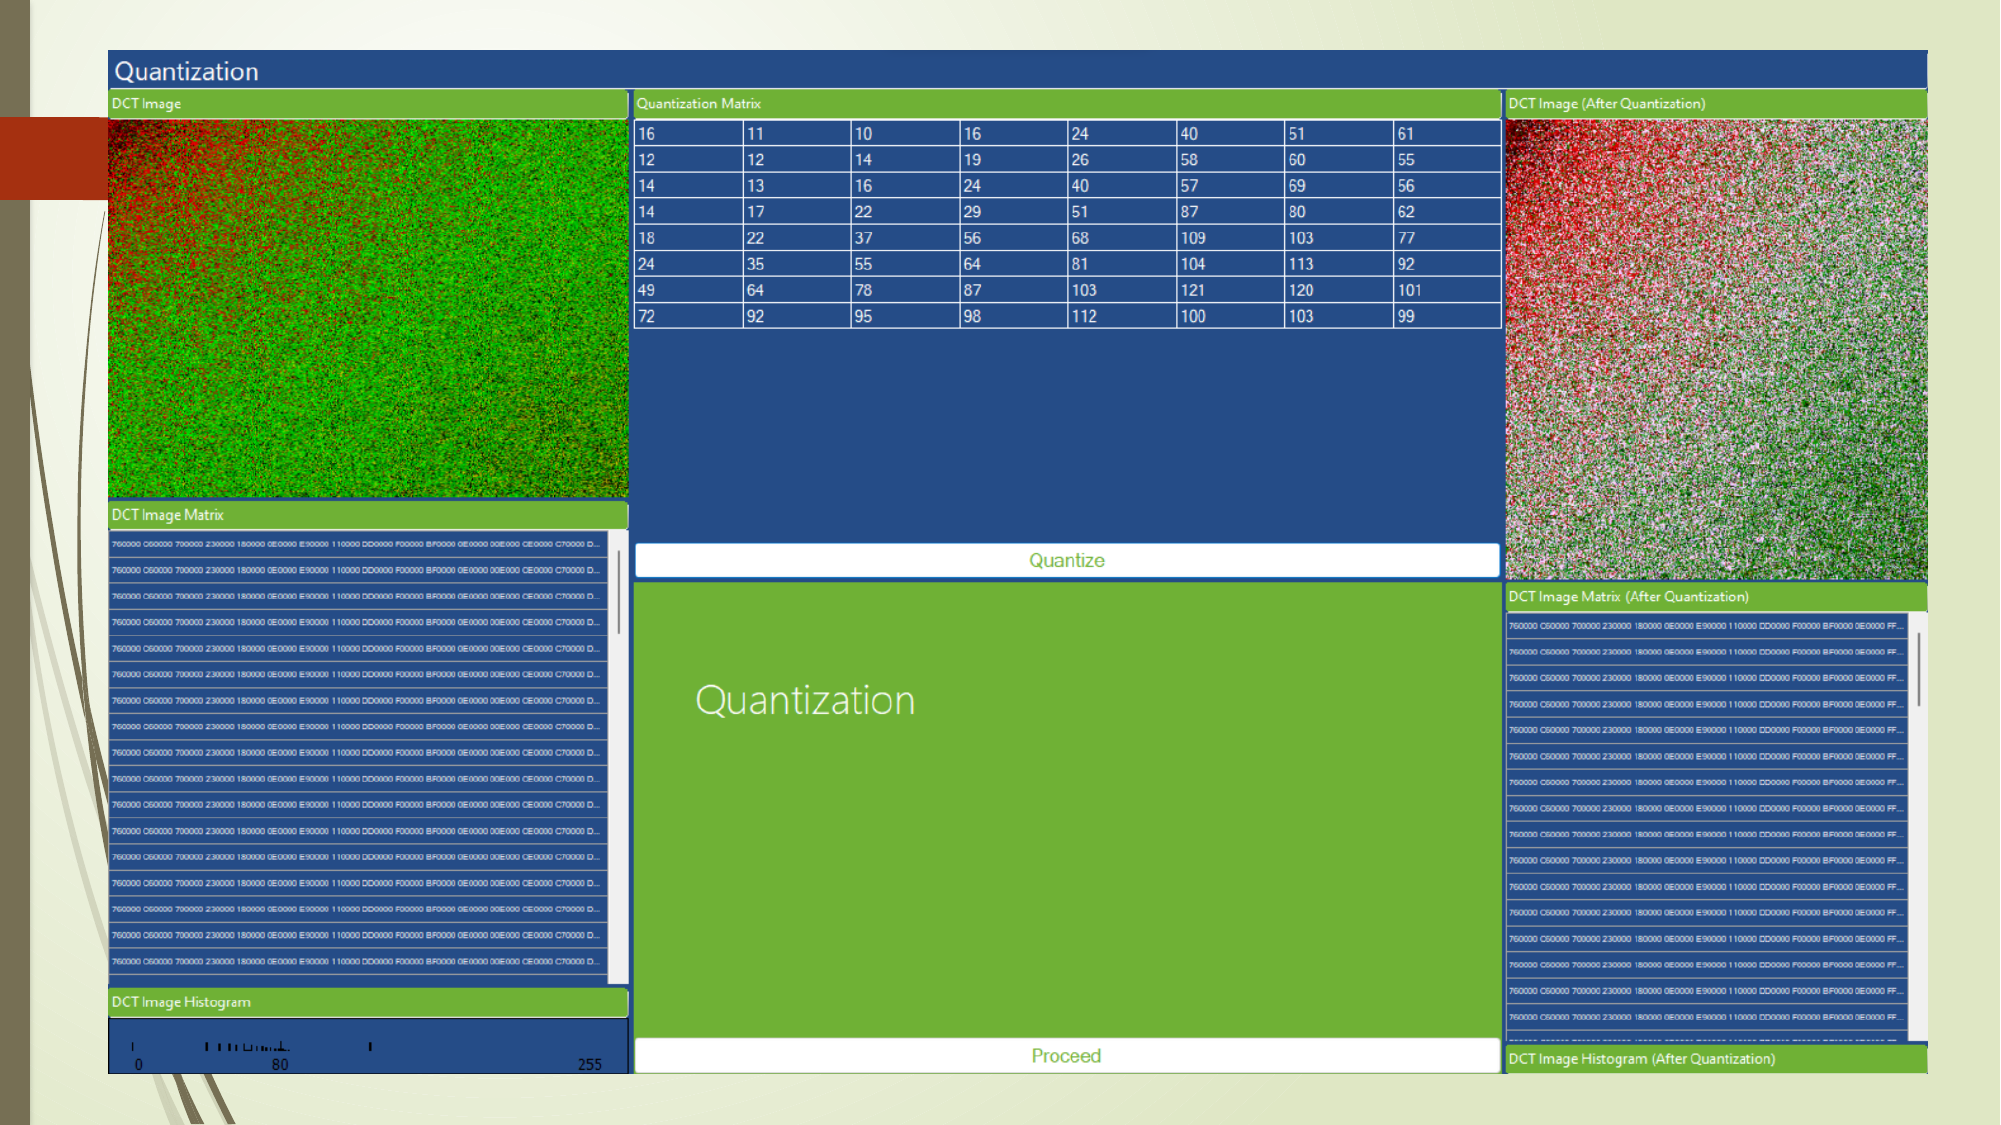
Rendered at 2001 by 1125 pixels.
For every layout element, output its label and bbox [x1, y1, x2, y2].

picture [108, 50, 1929, 1075]
